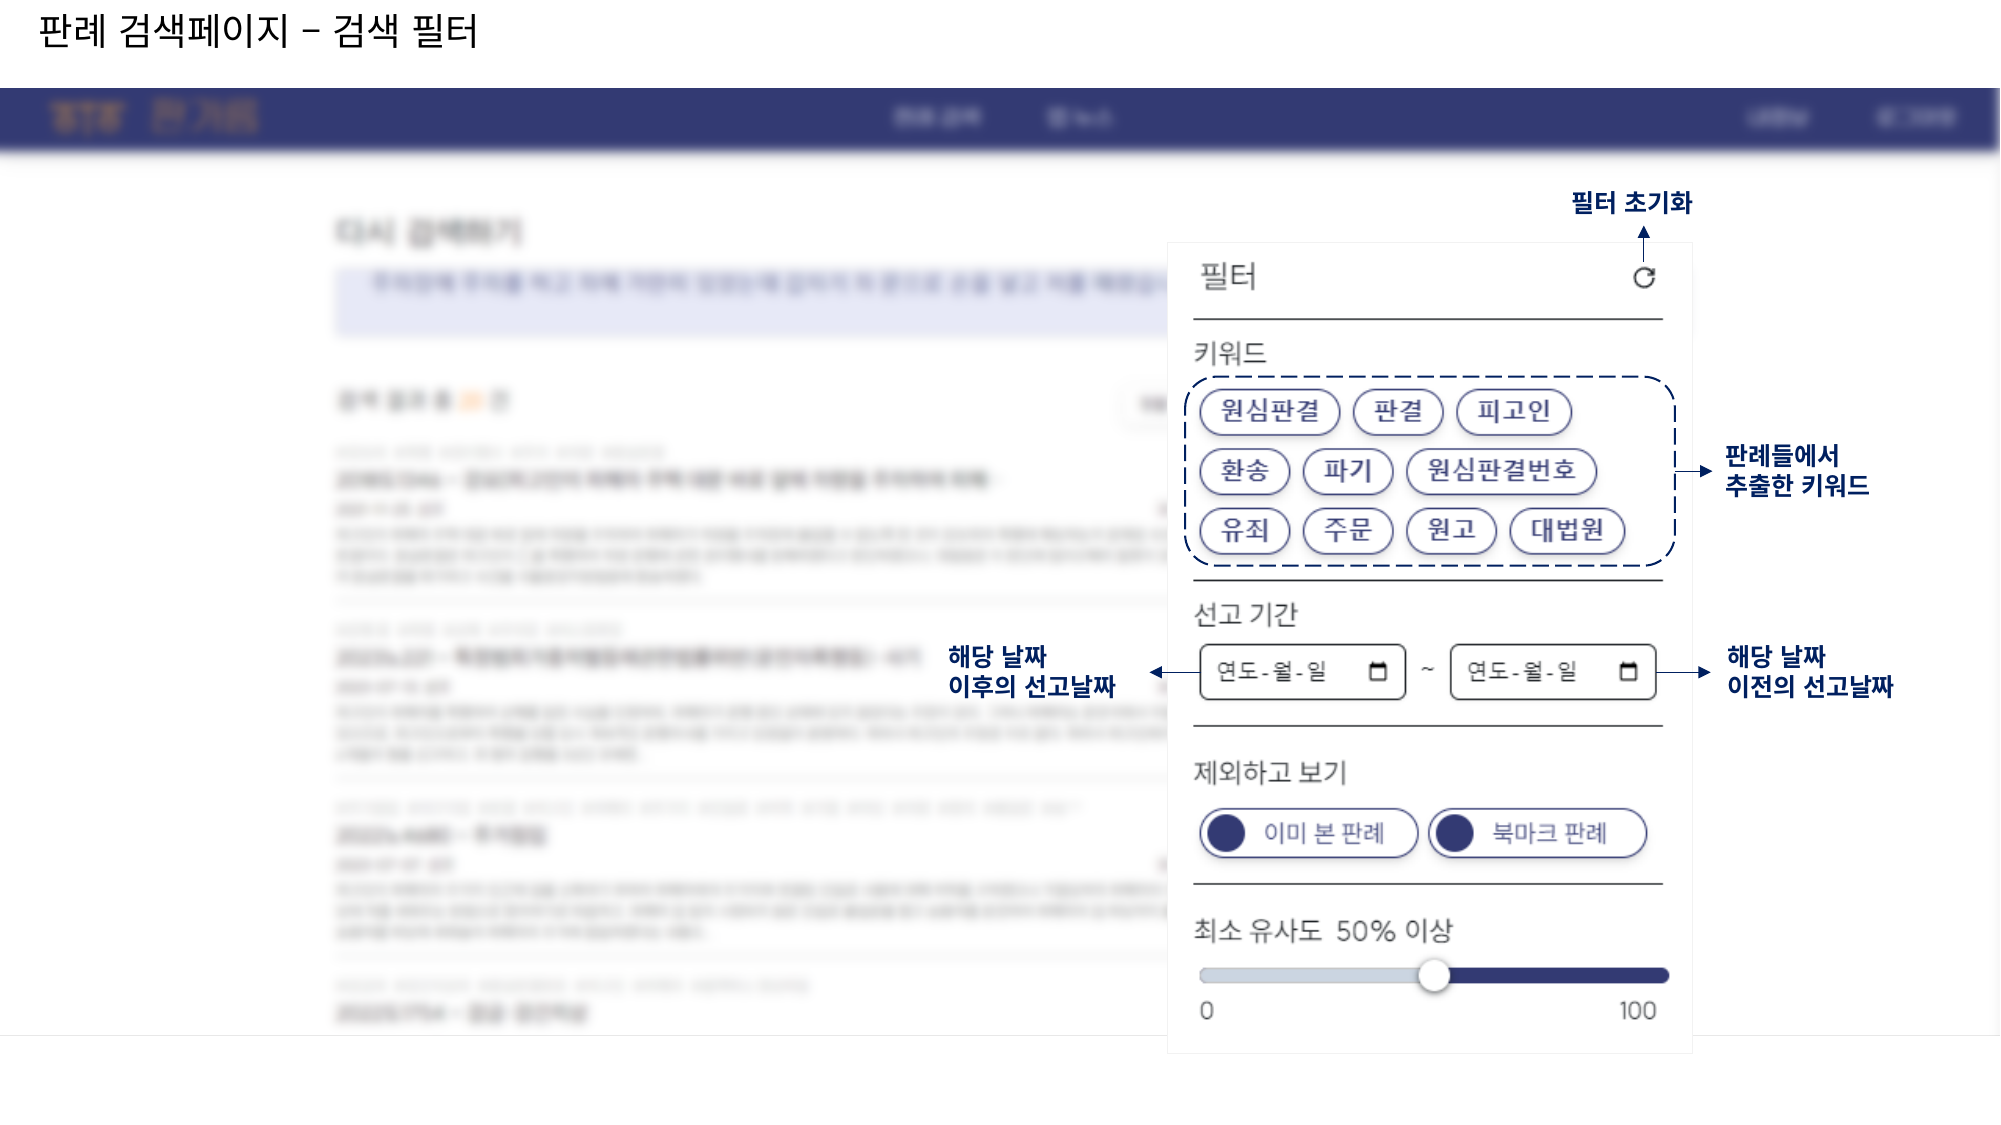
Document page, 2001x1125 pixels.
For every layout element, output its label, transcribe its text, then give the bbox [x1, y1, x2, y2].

picture [0, 88, 2000, 1054]
text_box 판례 검색페이지 – 검색 필터 [23, 0, 496, 60]
